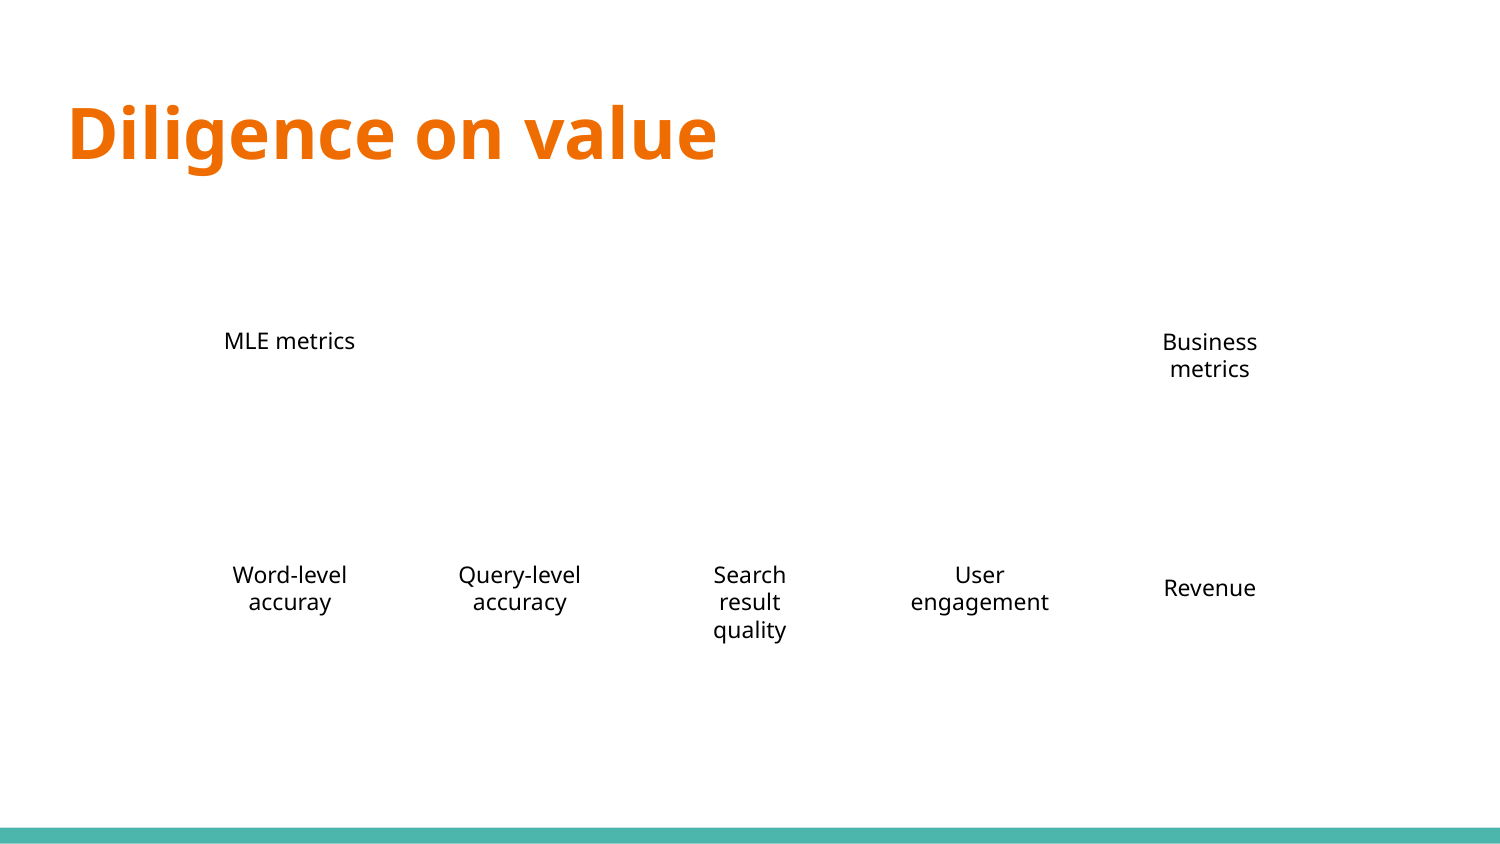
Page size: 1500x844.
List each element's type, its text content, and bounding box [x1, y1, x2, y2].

text_box Business metrics [1124, 312, 1295, 398]
title Diligence on value [51, 72, 1449, 189]
text_box Search result quality [664, 545, 835, 658]
text_box MLE metrics [204, 312, 375, 368]
text_box Query-level accuracy [434, 545, 605, 631]
text_box Word-level accuray [204, 545, 375, 631]
text_box Revenue [1124, 559, 1295, 615]
text_box User engagement [894, 545, 1065, 631]
